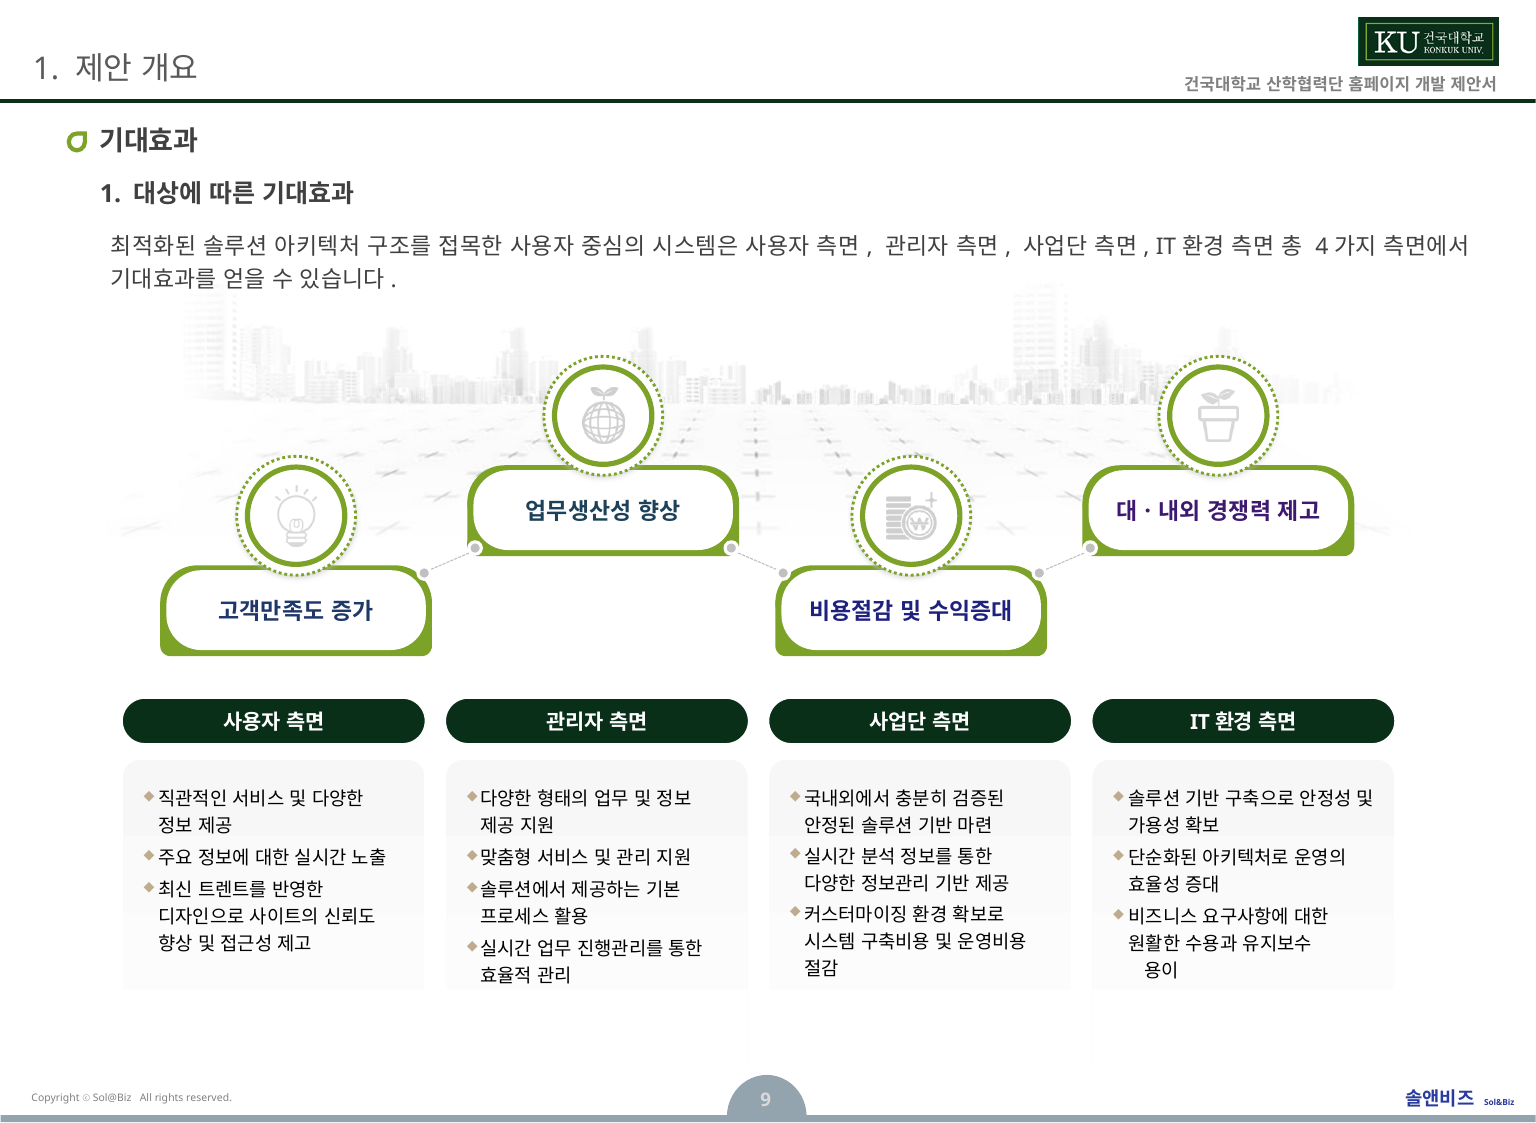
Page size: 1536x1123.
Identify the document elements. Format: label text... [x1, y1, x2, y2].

text_box [160, 610, 432, 657]
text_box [106, 265, 1412, 537]
text_box 업무생산성 향상 [492, 546, 715, 551]
picture [275, 484, 318, 547]
text_box IT환경 측면 [1091, 697, 1396, 745]
title 기대효과 [99, 123, 1534, 157]
text_box 솔루션 기반 구축으로 안정성 및 가용성 확보 단순화된 아키텍처로 운영의 효율성 증대 비즈니스 요구사항에 대한 원활한 수용과 유지보수 용이 [1092, 759, 1395, 1067]
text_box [1032, 541, 1097, 580]
text_box 최적화된 솔루션 아키텍처 구조를 접목한 사용자 중심의 시스템은 사용자 측면, 관리자 측면, 사업단 측면, IT환경 측면 총 4가지 측면에서 기대효과를 얻을 수 있습니다. [95, 218, 1485, 334]
text_box 사용자 측면 [121, 697, 426, 745]
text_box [417, 541, 482, 580]
text_box [860, 546, 963, 576]
picture [885, 491, 937, 540]
text_box 대ㆍ내외 경쟁력 제고 [1107, 546, 1330, 551]
text_box [486, 546, 719, 557]
text_box [331, 565, 412, 576]
text_box [775, 588, 785, 624]
text_box 1. 대상에 따른 기대효과 [100, 177, 861, 208]
text_box [160, 565, 258, 624]
picture [581, 387, 625, 445]
text_box [873, 546, 950, 565]
text_box 비용절감 및 수익증대 [781, 570, 1041, 651]
text_box [422, 588, 432, 625]
text_box 다양한 형태의 업무 및 정보 제공 지원 맞춤형 서비스 및 관리 지원 솔루션에서 제공하는 기본 프로세스 활용 실시간 업무 진행관리를 통한 효율적 관리 [446, 759, 748, 1067]
text_box 관리자 측면 [444, 697, 750, 745]
text_box 국내외에서 충분히 검증된 안정된 솔루션 기반 마련 실시간 분석 정보를 통한 다양한 정보관리 기반 제공 커스터마이징 환경 확보로 시스템 구축비용 및 운영비용 절감 [769, 759, 1071, 1067]
text_box [245, 546, 348, 576]
text_box 직관적인 서비스 및 다양한 정보 제공 주요 정보에 대한 실시간 노출 최신 트렌트를 반영한 디자인으로 사이트의 신뢰도 향상 및 접근성 제고 [122, 759, 425, 1067]
text_box 사업단 측면 [767, 697, 1073, 745]
text_box 고객만족도 증가 [166, 570, 426, 651]
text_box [724, 541, 790, 580]
picture [1198, 389, 1239, 442]
picture [1358, 17, 1499, 66]
text_box [948, 565, 1027, 576]
text_box [793, 565, 874, 578]
text_box [775, 605, 1048, 657]
text_box [1037, 588, 1048, 625]
text_box [1101, 546, 1355, 557]
text_box [258, 546, 335, 565]
